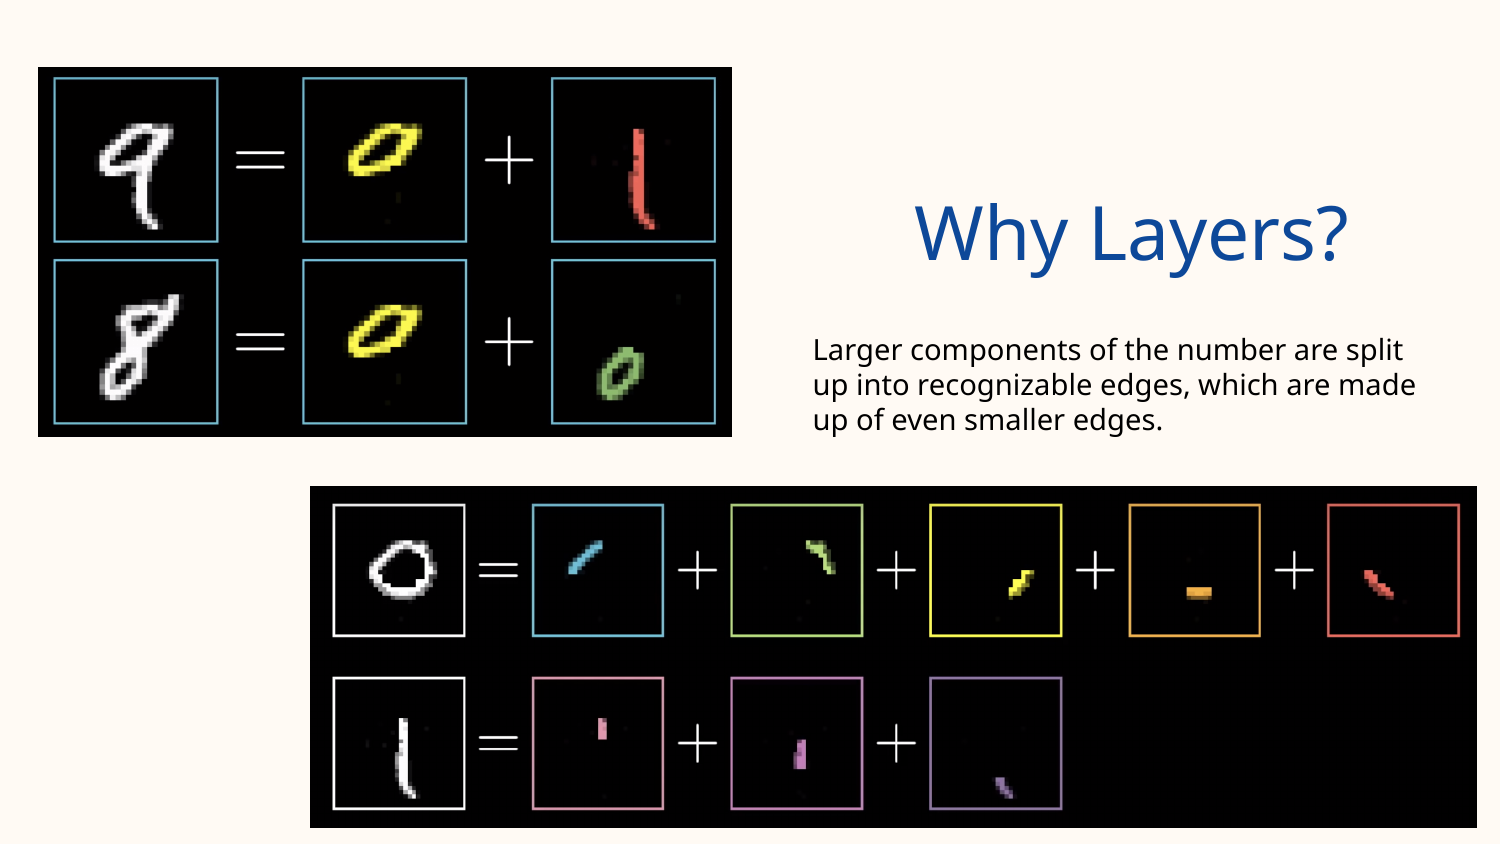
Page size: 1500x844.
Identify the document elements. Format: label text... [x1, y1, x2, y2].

picture [38, 67, 732, 437]
text_box [126, 311, 1400, 801]
picture [309, 486, 1477, 829]
title Why Layers? [736, 170, 1500, 265]
text_box Larger components of the number are split up into recognizable edges, which are made up of even smaller edges. [797, 316, 1462, 451]
